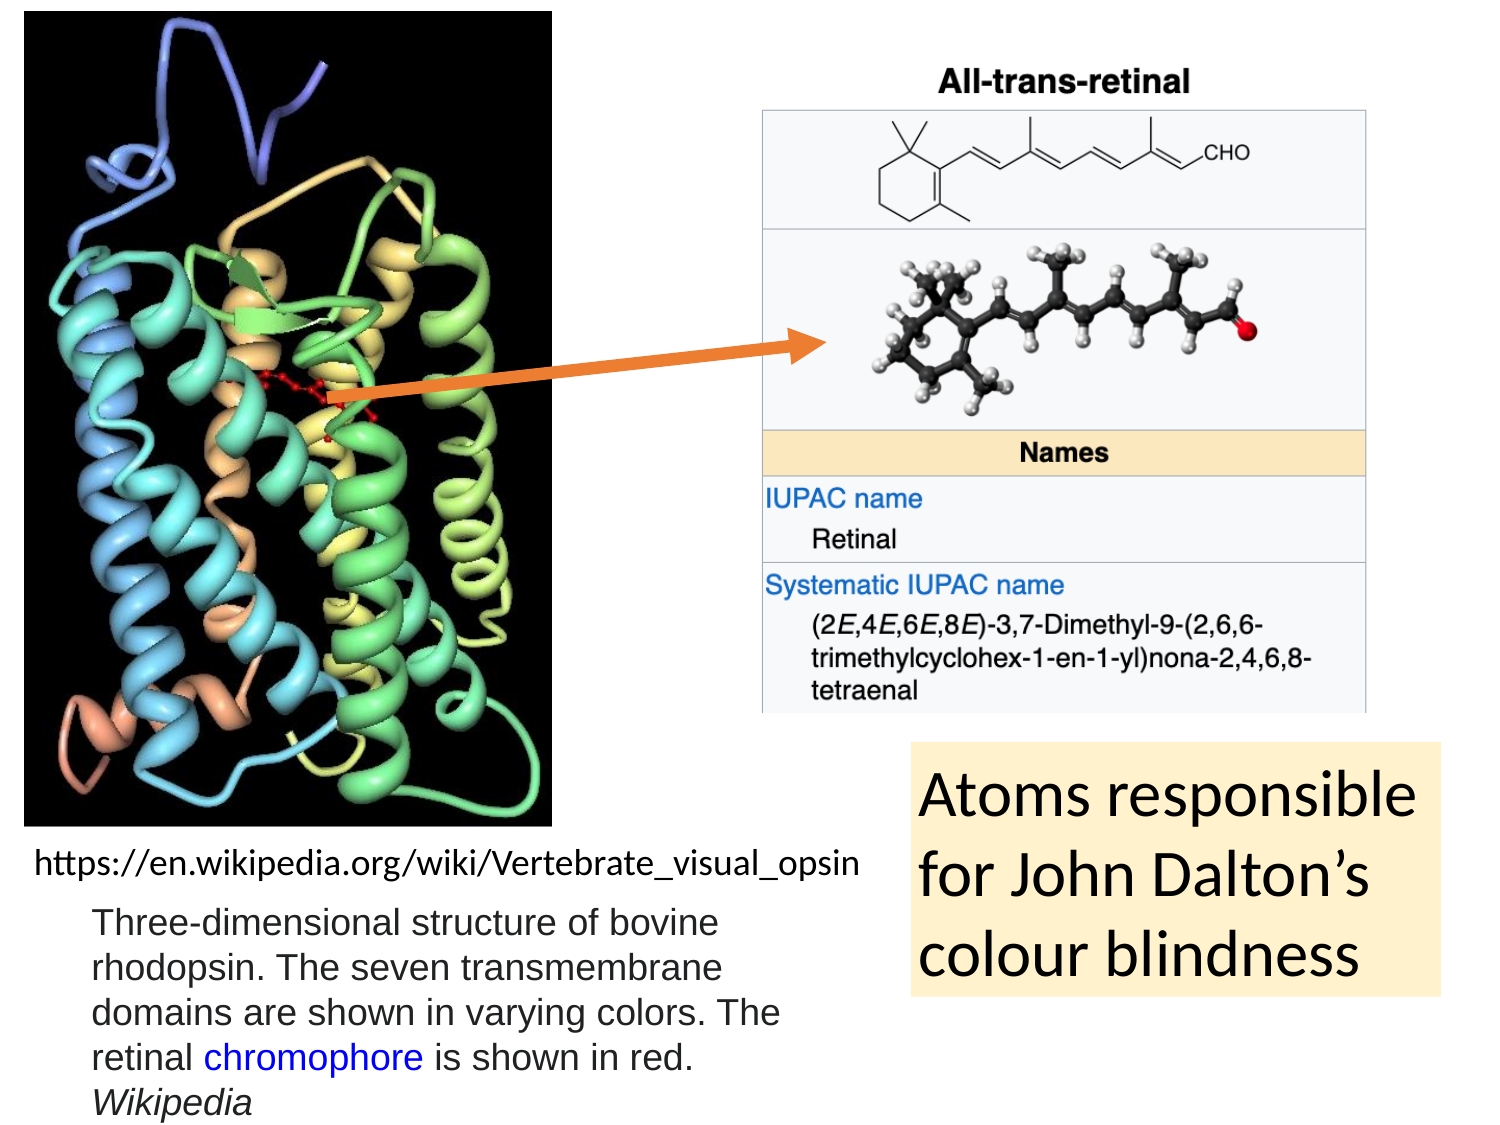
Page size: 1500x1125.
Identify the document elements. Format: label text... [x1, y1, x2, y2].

text_box Three-dimensional structure of bovine rhodopsin. The seven transmembrane domains are shown in varying colors. The retinal chromophore is shown in red. Wikipedia [76, 891, 827, 1125]
picture [24, 11, 552, 829]
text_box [326, 341, 827, 398]
picture [736, 41, 1384, 713]
text_box https://en.wikipedia.org/wiki/Vertebrate_visual_opsin [26, 830, 878, 891]
text_box Atoms responsible for John Dalton’s colour blindness [910, 741, 1442, 997]
